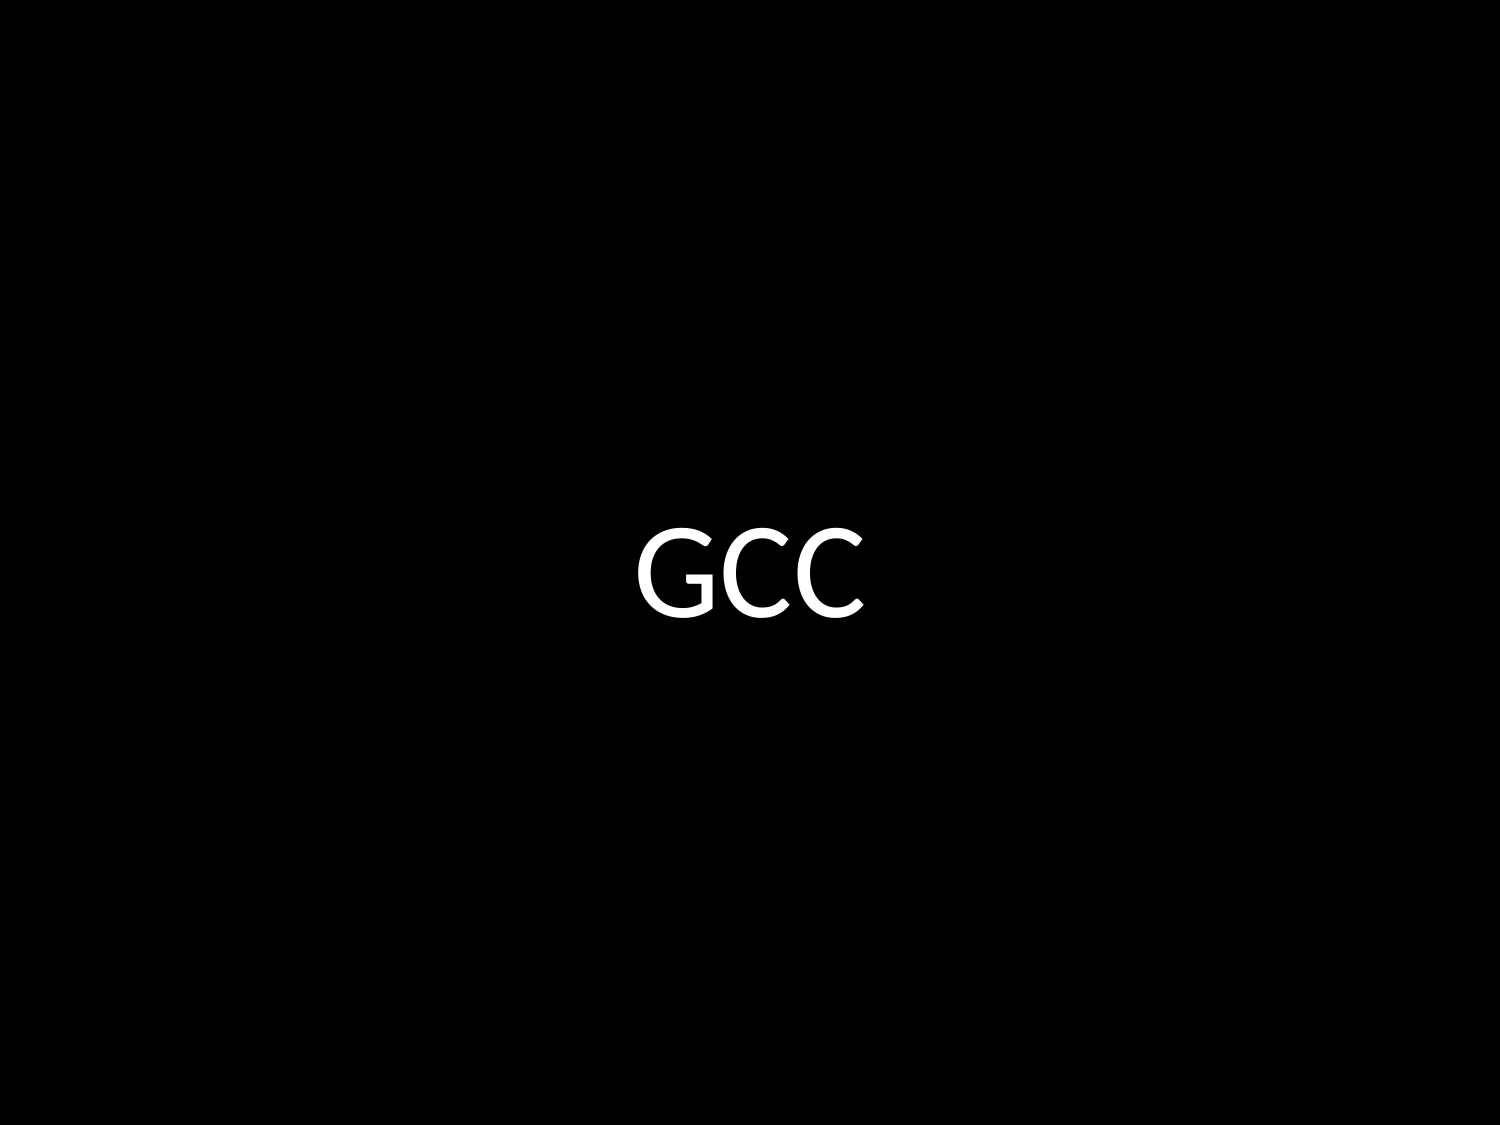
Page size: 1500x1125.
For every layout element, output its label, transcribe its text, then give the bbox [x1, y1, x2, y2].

text_box GCC [0, 0, 1500, 1125]
